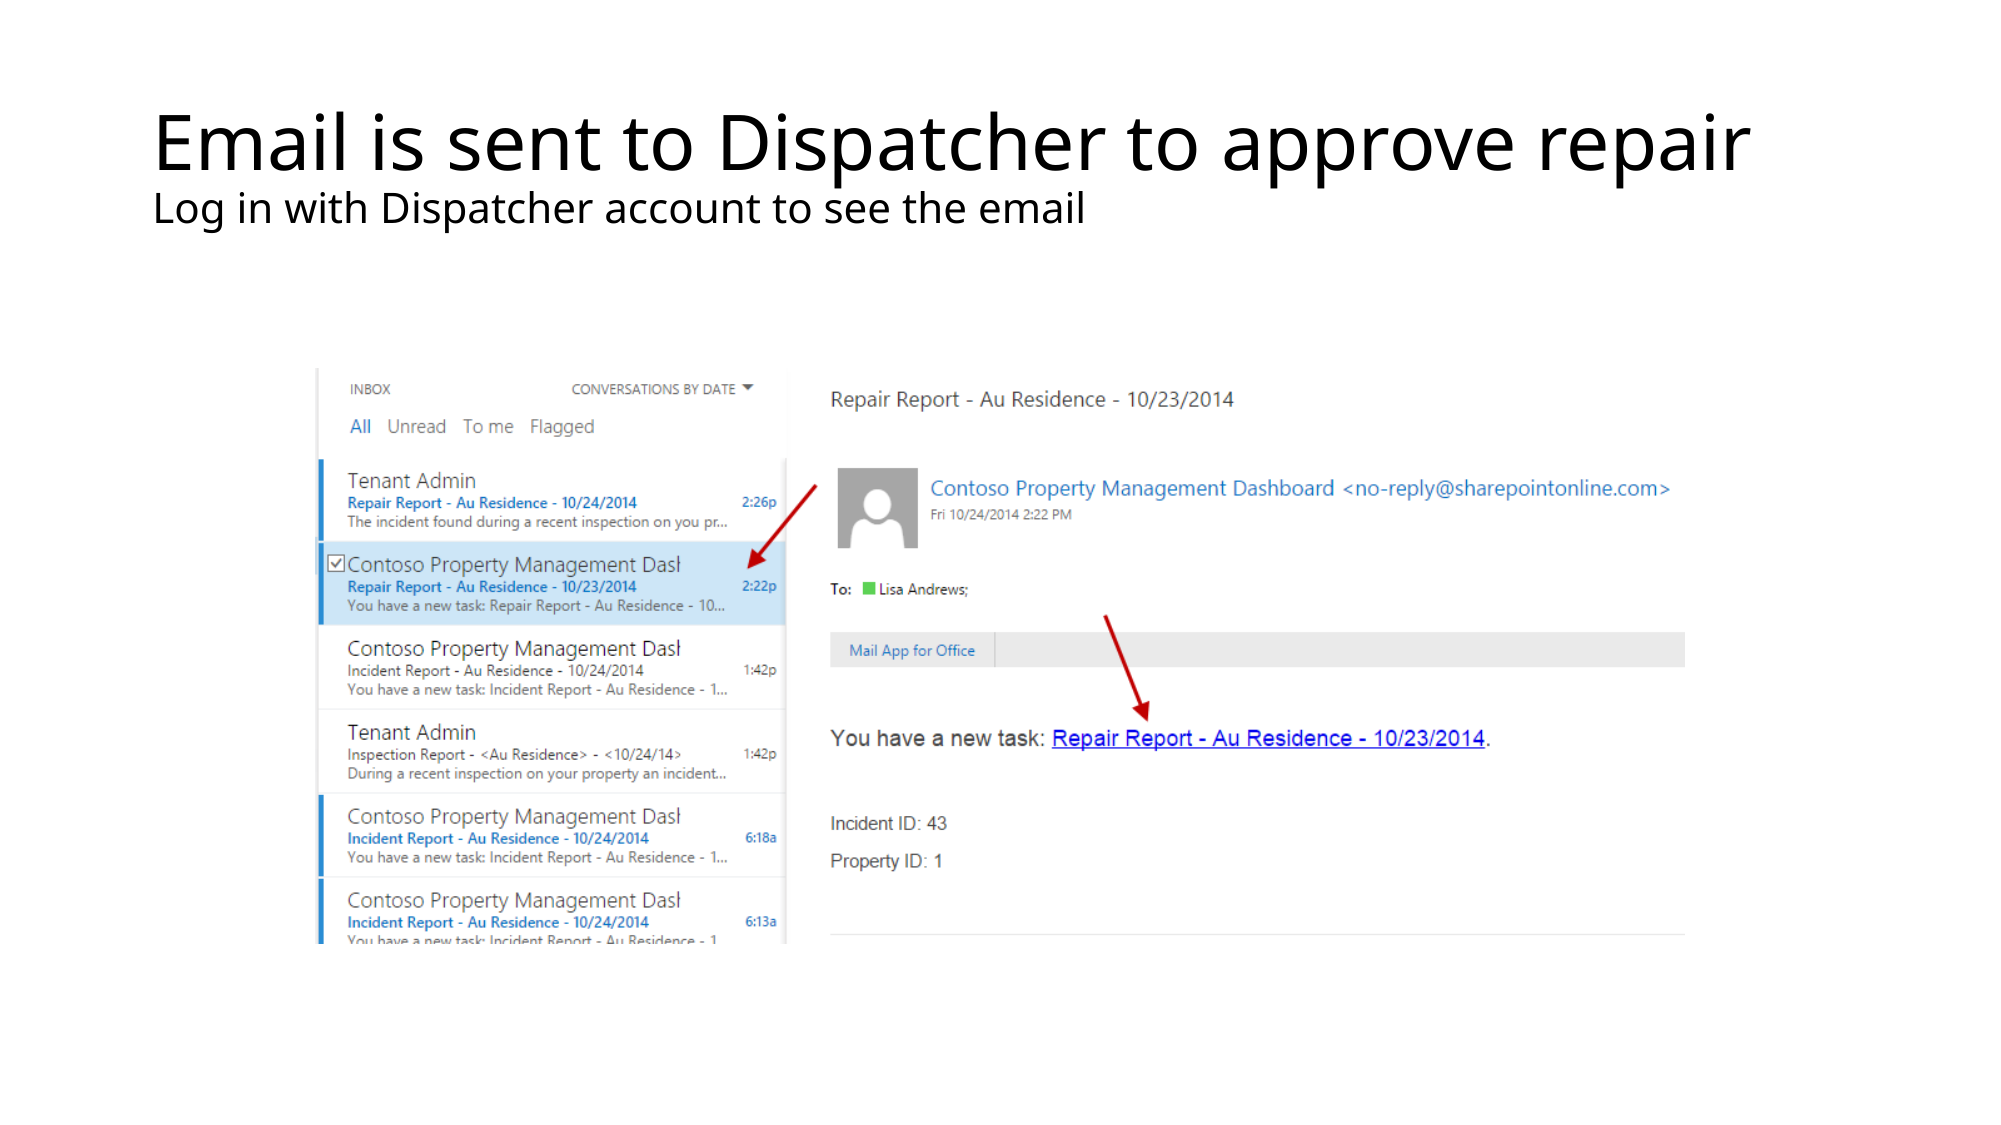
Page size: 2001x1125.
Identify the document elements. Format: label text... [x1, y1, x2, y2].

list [315, 368, 1685, 944]
title Email is sent to Dispatcher to approve repair Log in with Dispatcher account to see the email [137, 59, 1863, 278]
